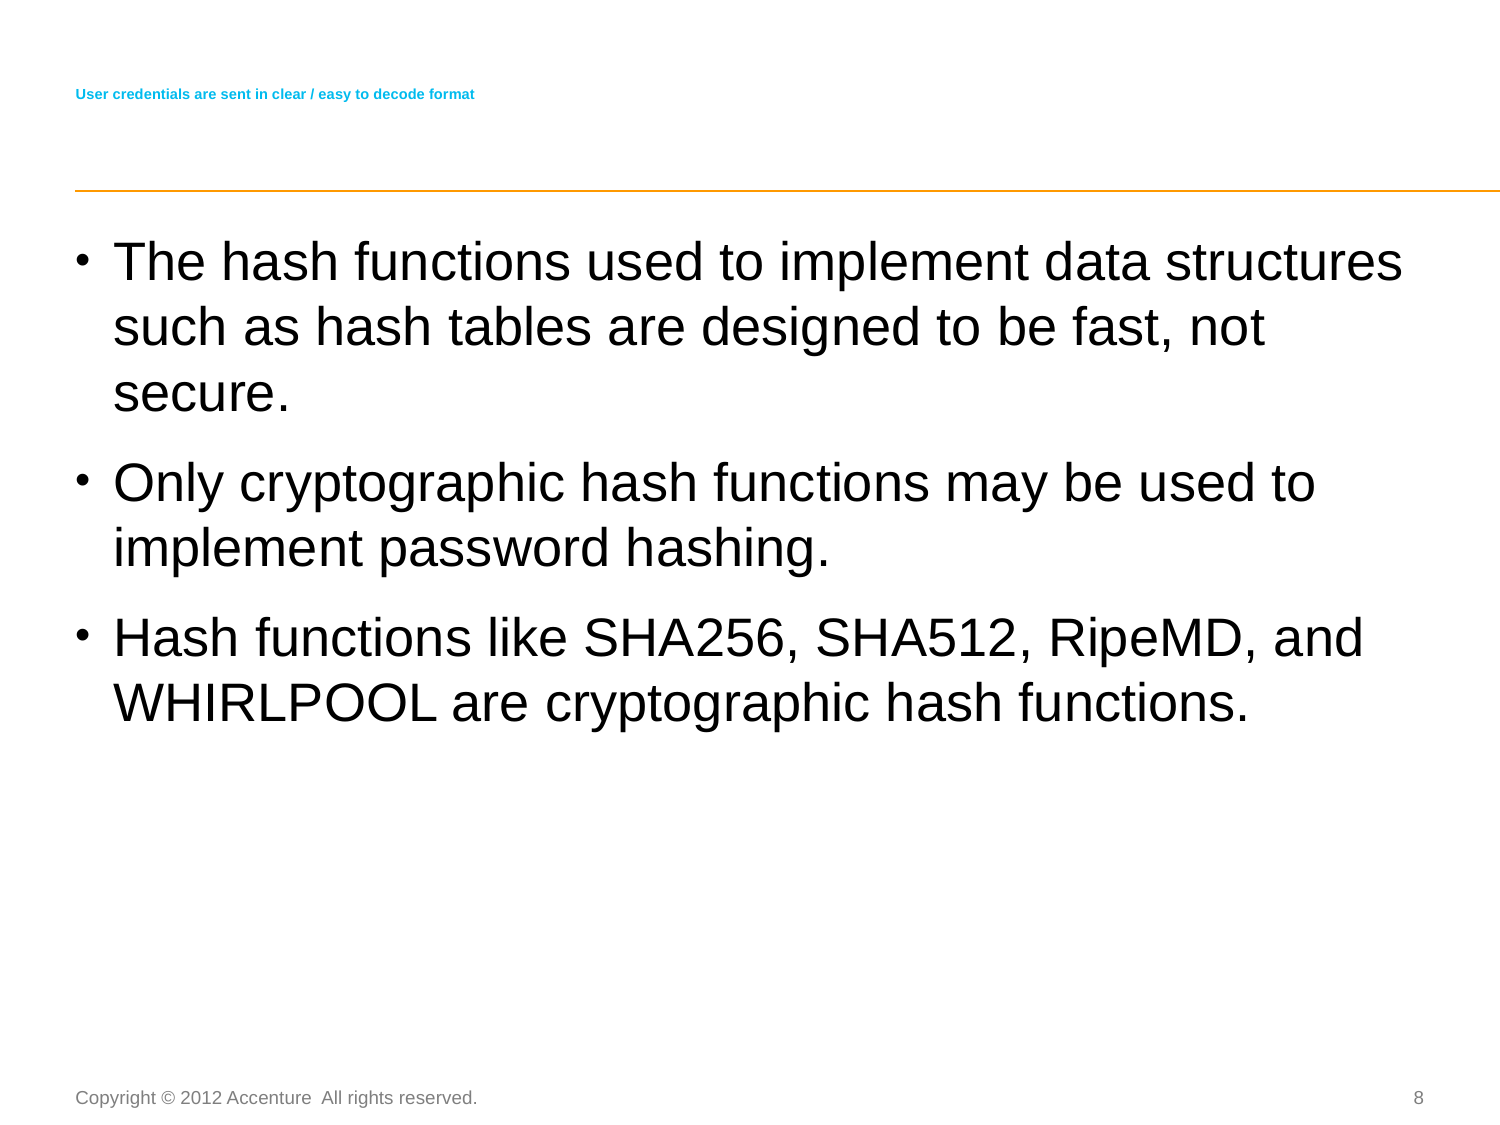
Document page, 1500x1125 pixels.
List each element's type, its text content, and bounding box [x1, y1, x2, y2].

list The hash functions used to implement data structures such as hash tables are designed to be fast, not secure. Only cryptographic hash functions may be used to implement password hashing. Hash functions like SHA256, SHA512, RipeMD, and WHIRLPOOL are cryptographic hash functions. [75, 226, 1425, 1018]
title User credentials are sent in clear / easy to decode format [75, 27, 1422, 157]
